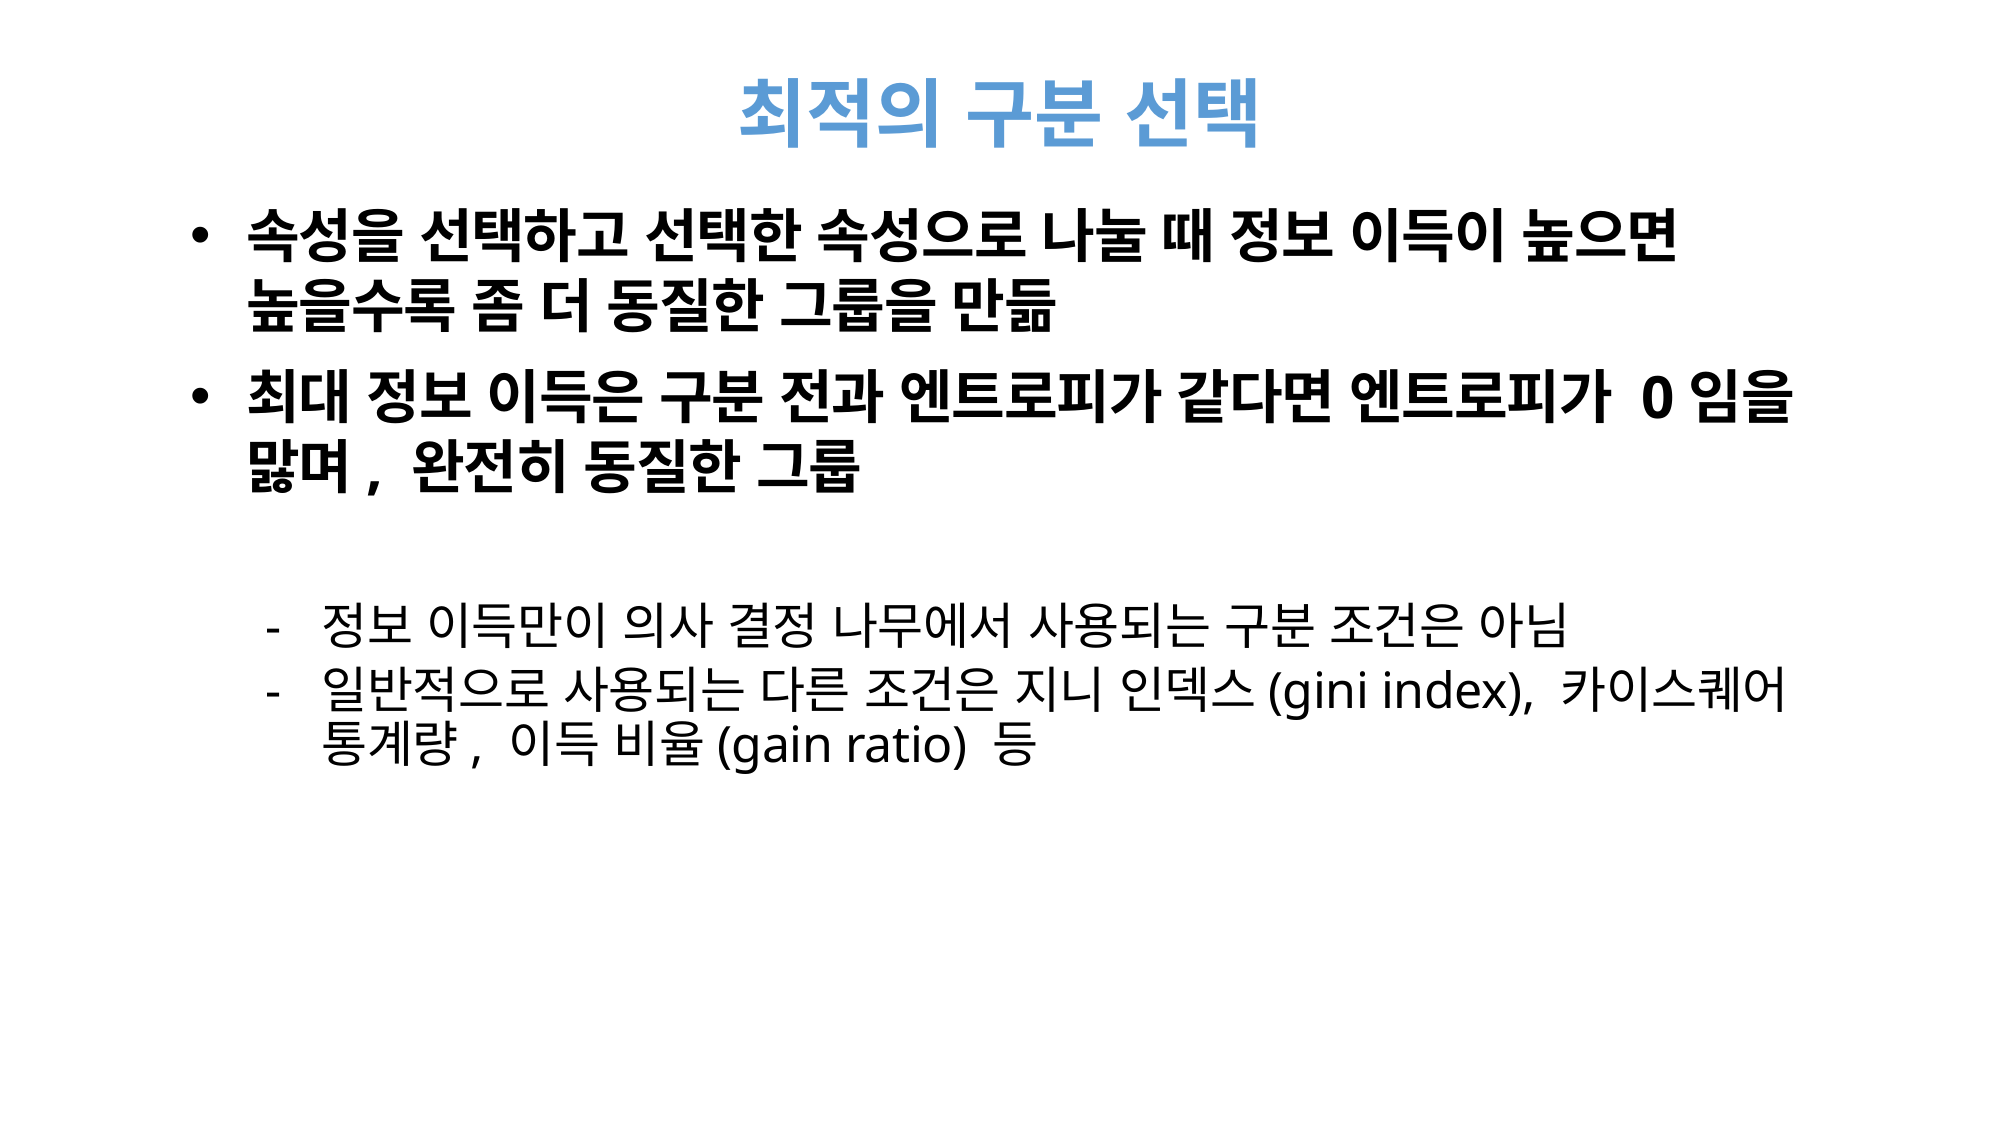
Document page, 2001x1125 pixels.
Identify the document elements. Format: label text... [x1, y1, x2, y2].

title 최적의 구분 선택 [0, 42, 2000, 193]
list 속성을 선택하고 선택한 속성으로 나눌 때 정보 이득이 높으면 높을수록 좀 더 동질한 그룹을 만듦 최대 정보 이득은 구분 전과 엔트로피가 같다면 엔트로피가 0임을 맗며, 완전히 동질한 그룹 정보 이득만이 의사 결정 나무에서 사용되는 구분 조건은 아님 일반적으로 사용되는 다른 조건은 지니 인덱스(gini index), 카이스퀘어 통계량, 이득 비율(gain ratio) 등 [173, 192, 1834, 1084]
